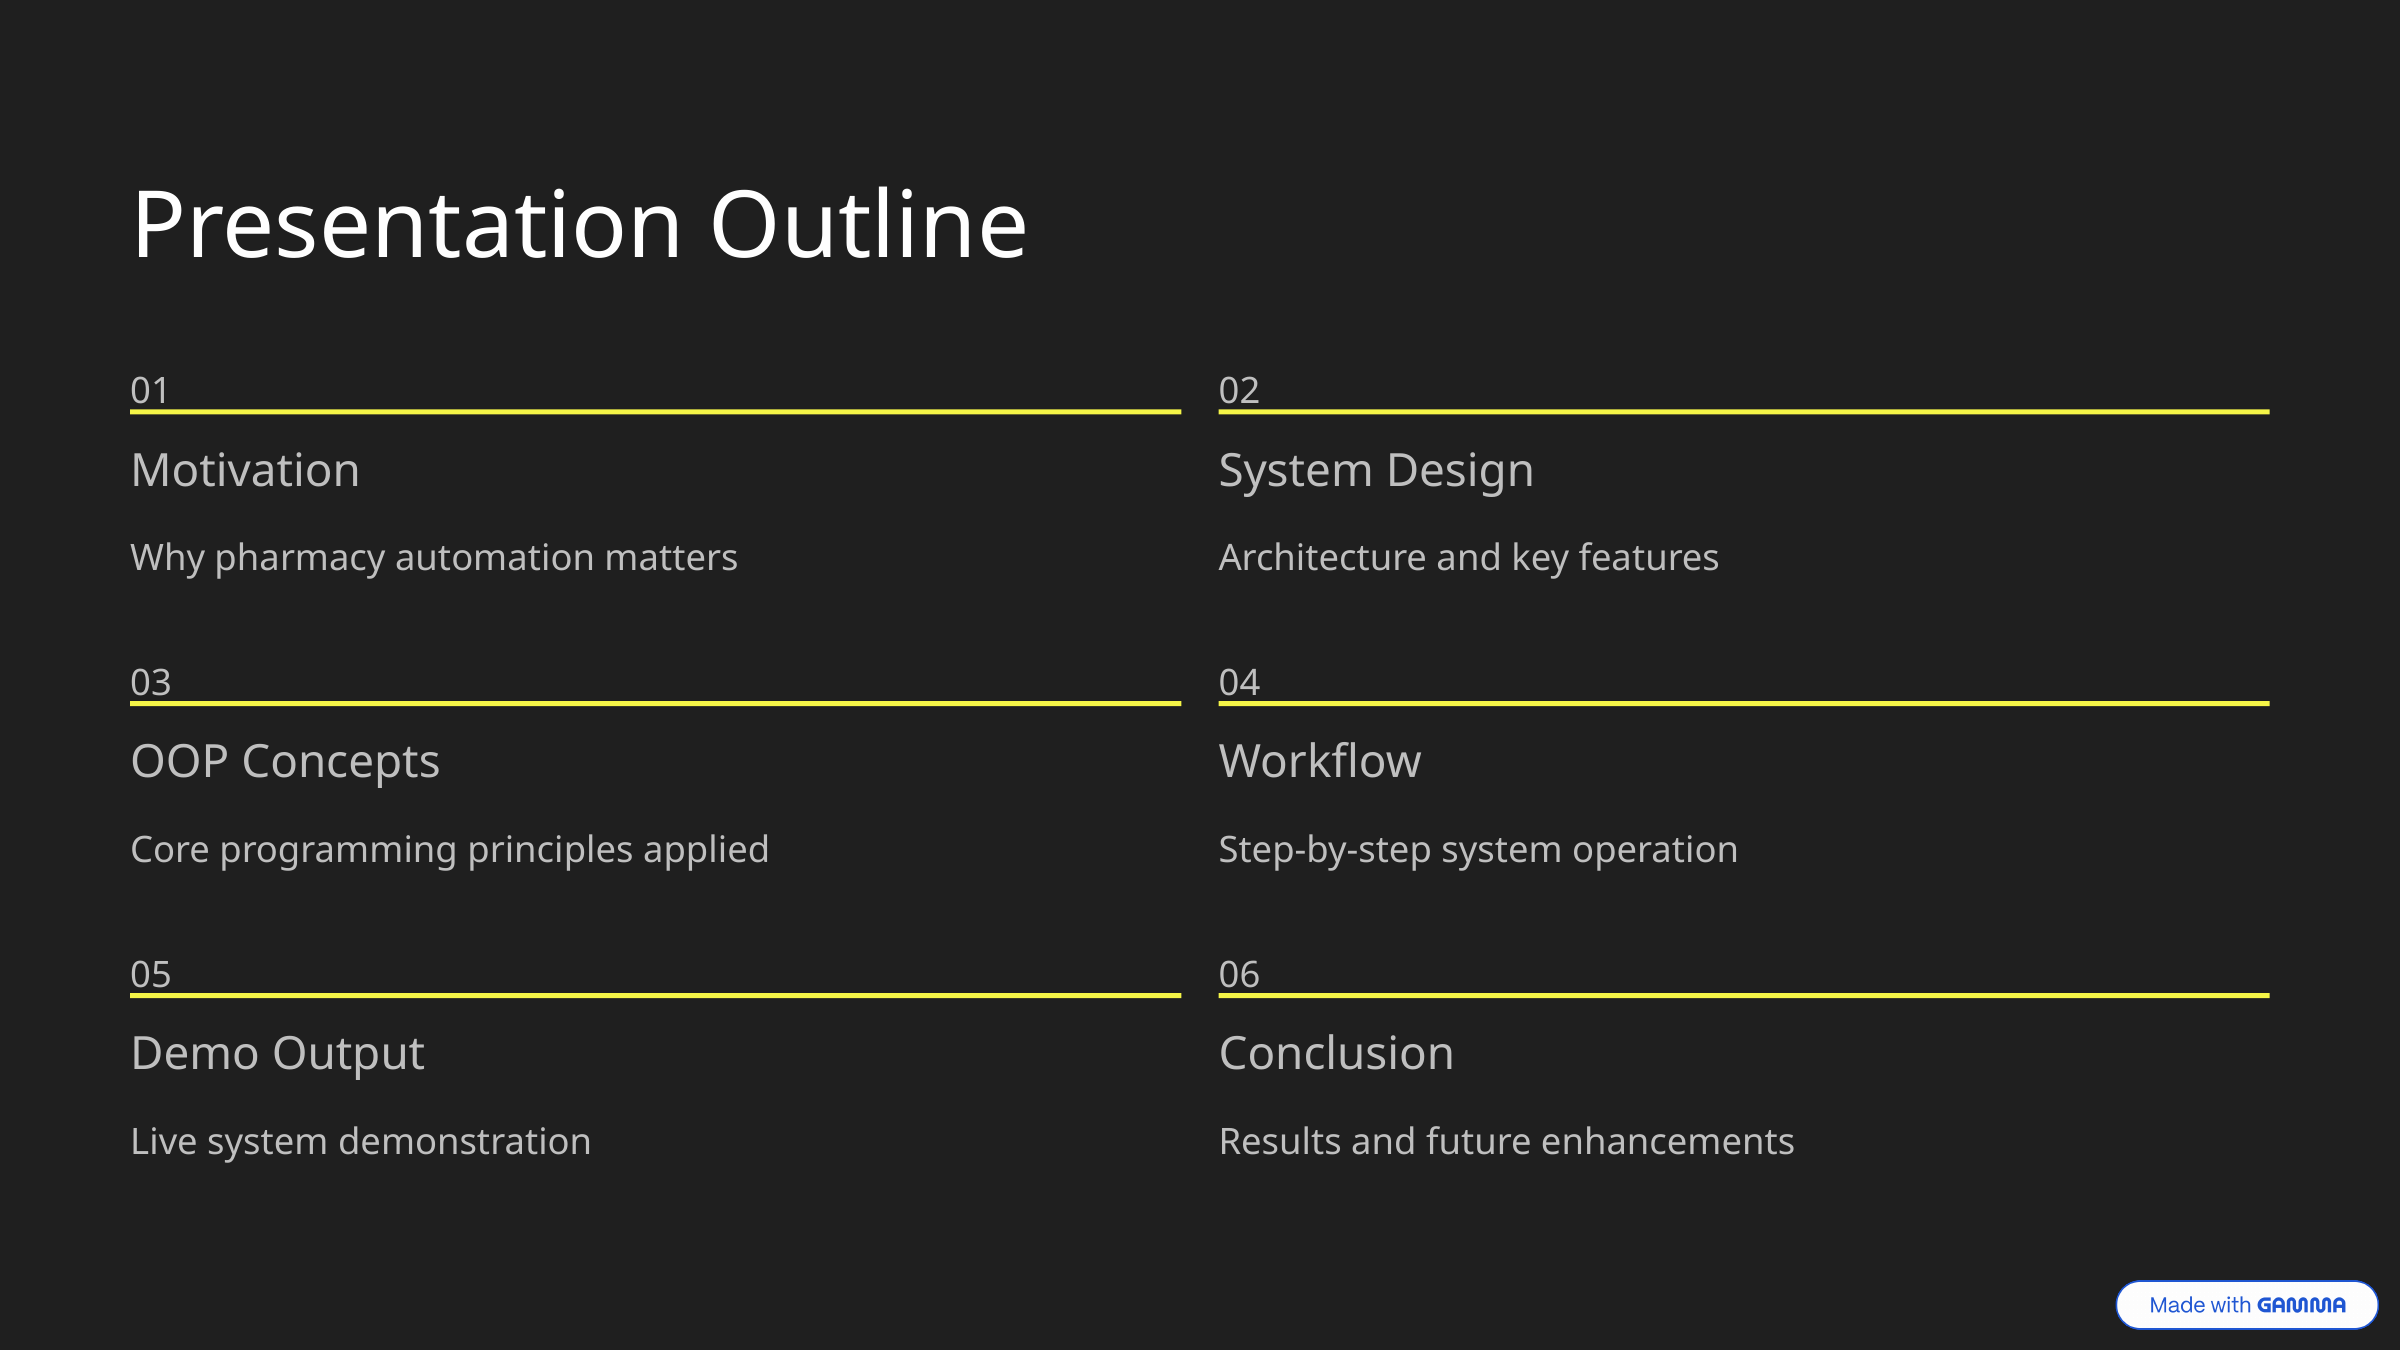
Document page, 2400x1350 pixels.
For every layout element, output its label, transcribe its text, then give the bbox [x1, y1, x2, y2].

text_box [1218, 409, 2270, 415]
text_box [1218, 701, 2270, 707]
text_box Architecture and key features [1218, 518, 2270, 578]
text_box OOP Concepts [130, 729, 596, 788]
text_box Motivation [130, 437, 596, 496]
text_box [130, 993, 1182, 999]
text_box 05 [130, 934, 168, 982]
text_box Step-by-step system operation [1218, 810, 2270, 870]
text_box 04 [1218, 642, 1256, 690]
text_box Core programming principles applied [130, 810, 1182, 870]
text_box Workflow [1218, 729, 1684, 788]
text_box Demo Output [130, 1021, 596, 1080]
text_box 01 [130, 351, 168, 398]
picture [2106, 1271, 2389, 1339]
text_box [130, 701, 1182, 707]
text_box 06 [1218, 934, 1256, 982]
text_box Conclusion [1218, 1021, 1684, 1080]
text_box 02 [1218, 351, 1256, 398]
text_box 03 [130, 642, 168, 690]
text_box Presentation Outline [130, 160, 1061, 277]
text_box [1218, 993, 2270, 999]
text_box System Design [1218, 437, 1684, 496]
text_box Results and future enhancements [1218, 1102, 2270, 1162]
text_box Why pharmacy automation matters [130, 518, 1182, 578]
text_box [130, 409, 1182, 415]
text_box Live system demonstration [130, 1102, 1182, 1162]
